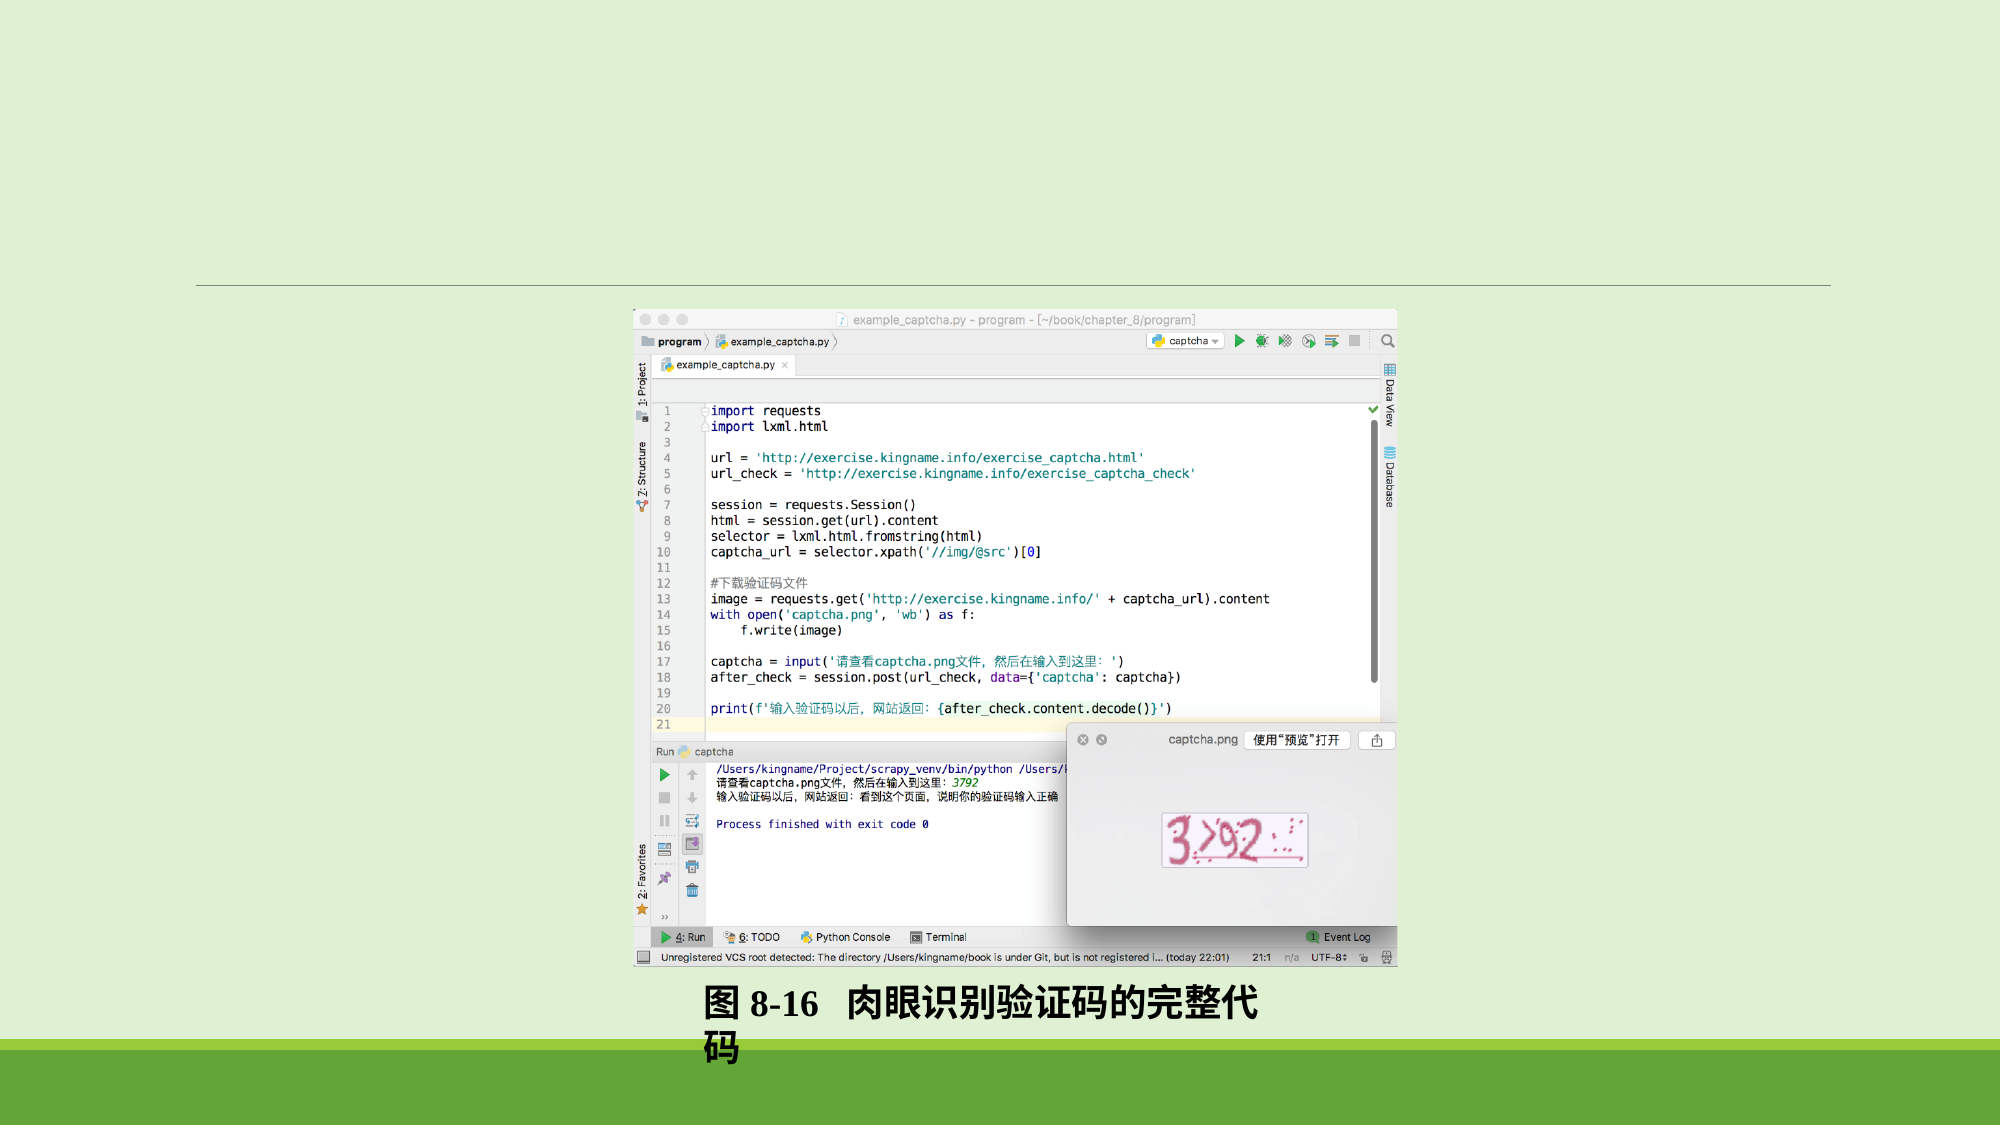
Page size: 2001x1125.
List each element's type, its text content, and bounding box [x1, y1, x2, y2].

text_box 图8-16 肉眼识别验证码的完整代码 [688, 975, 1300, 1076]
picture [632, 309, 1399, 967]
